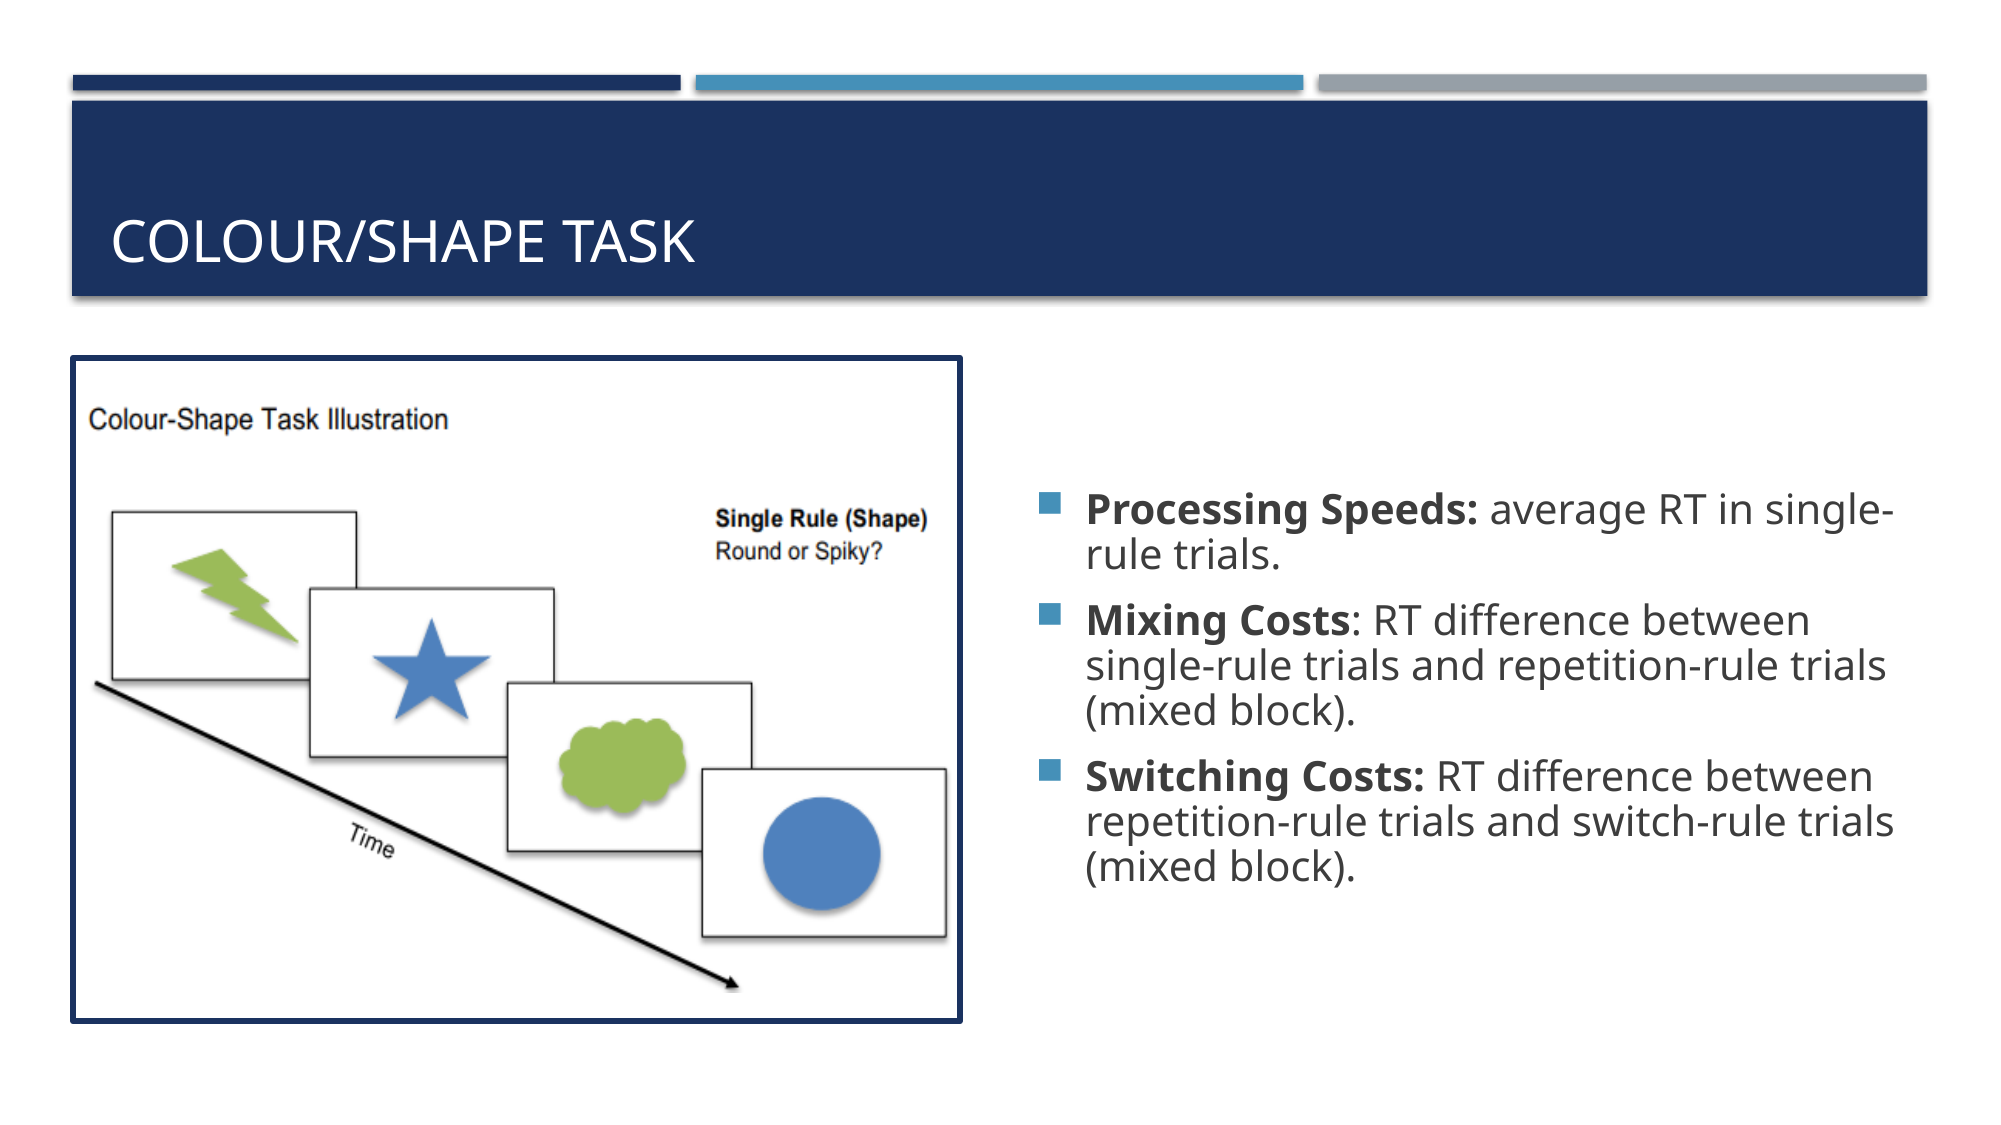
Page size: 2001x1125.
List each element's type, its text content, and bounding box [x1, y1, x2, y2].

title Colour/Shape Task [95, 115, 1905, 282]
text_box [71, 356, 962, 1023]
picture [81, 396, 955, 994]
list Processing Speeds: average RT in single-rule trials. Mixing Costs: RT difference between single-rule trials and repetition-rule trials (mixed block). Switching Costs: RT difference between repetition-rule trials and switch-rule trials (mixed block). [966, 357, 1920, 1022]
